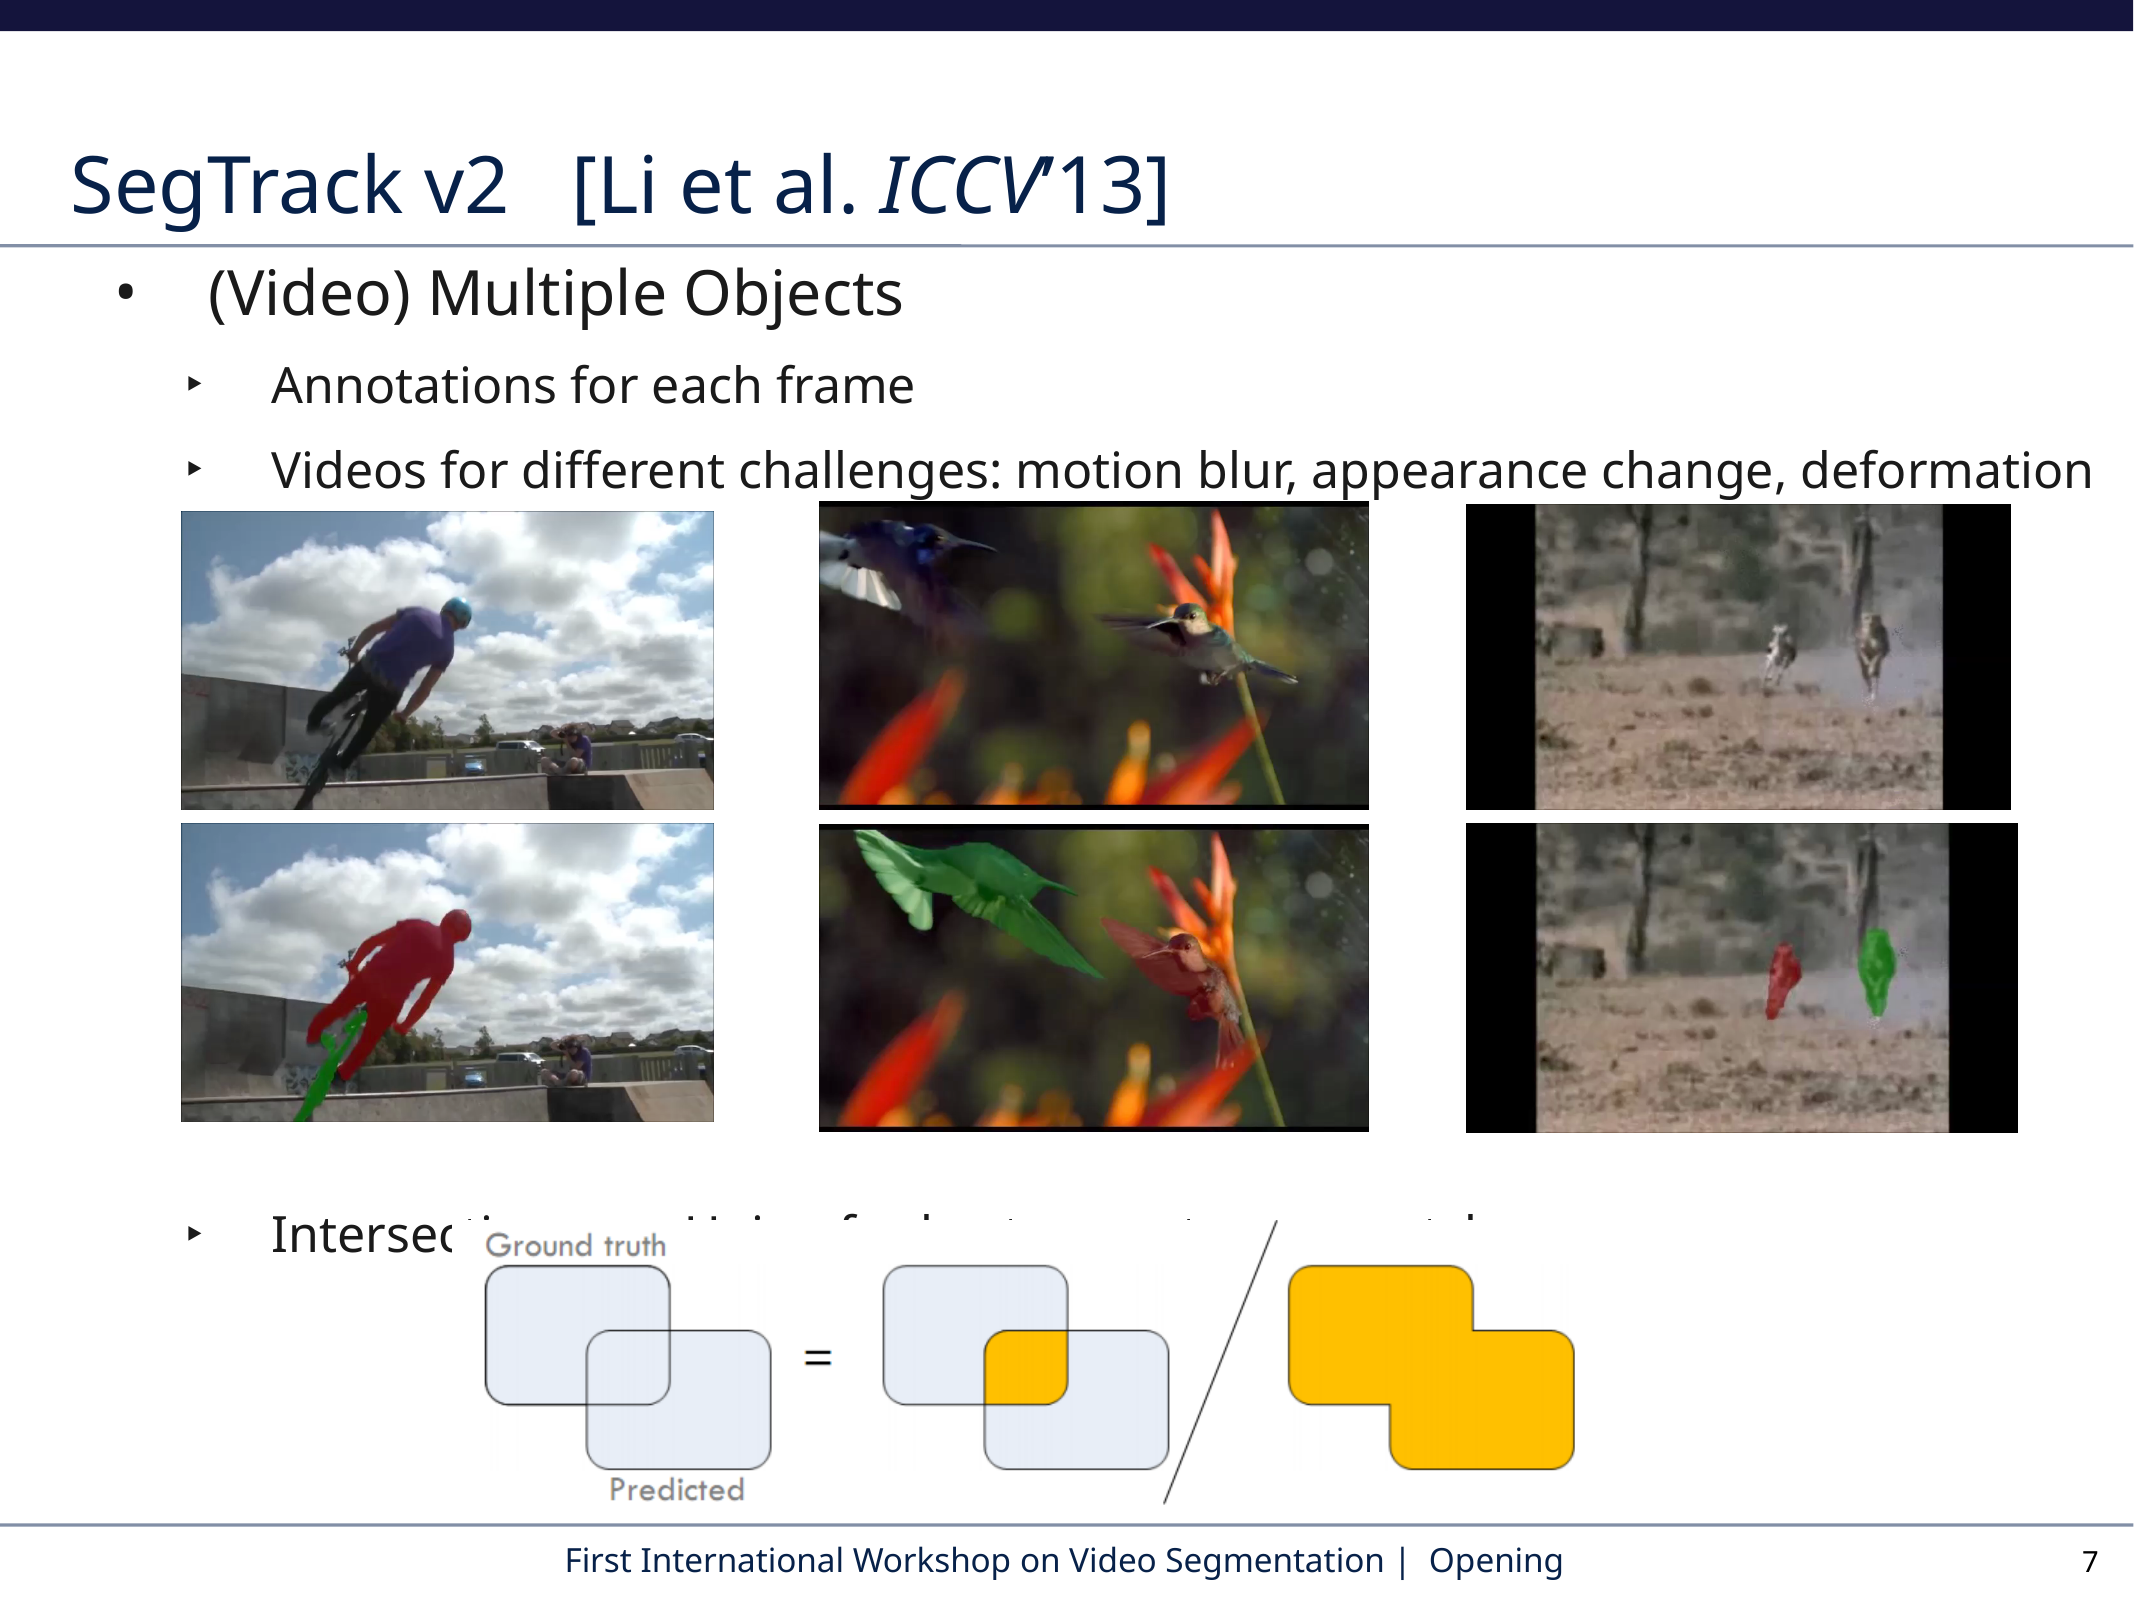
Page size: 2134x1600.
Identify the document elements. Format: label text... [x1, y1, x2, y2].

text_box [818, 500, 1370, 811]
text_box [451, 1220, 1599, 1520]
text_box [1465, 822, 2019, 1134]
list (Video) Multiple Objects Annotations for each frame Videos for different challenges: motion blur, appearance change, deformation etc. Intersection over Union for best many-to-one match [60, 244, 2111, 1468]
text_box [180, 510, 715, 811]
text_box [1465, 503, 2012, 811]
title SegTrack v2 [Li et al. ICCV’13] [60, 31, 2111, 240]
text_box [818, 823, 1370, 1134]
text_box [180, 822, 715, 1123]
slide_number 7 [2064, 1535, 2117, 1588]
